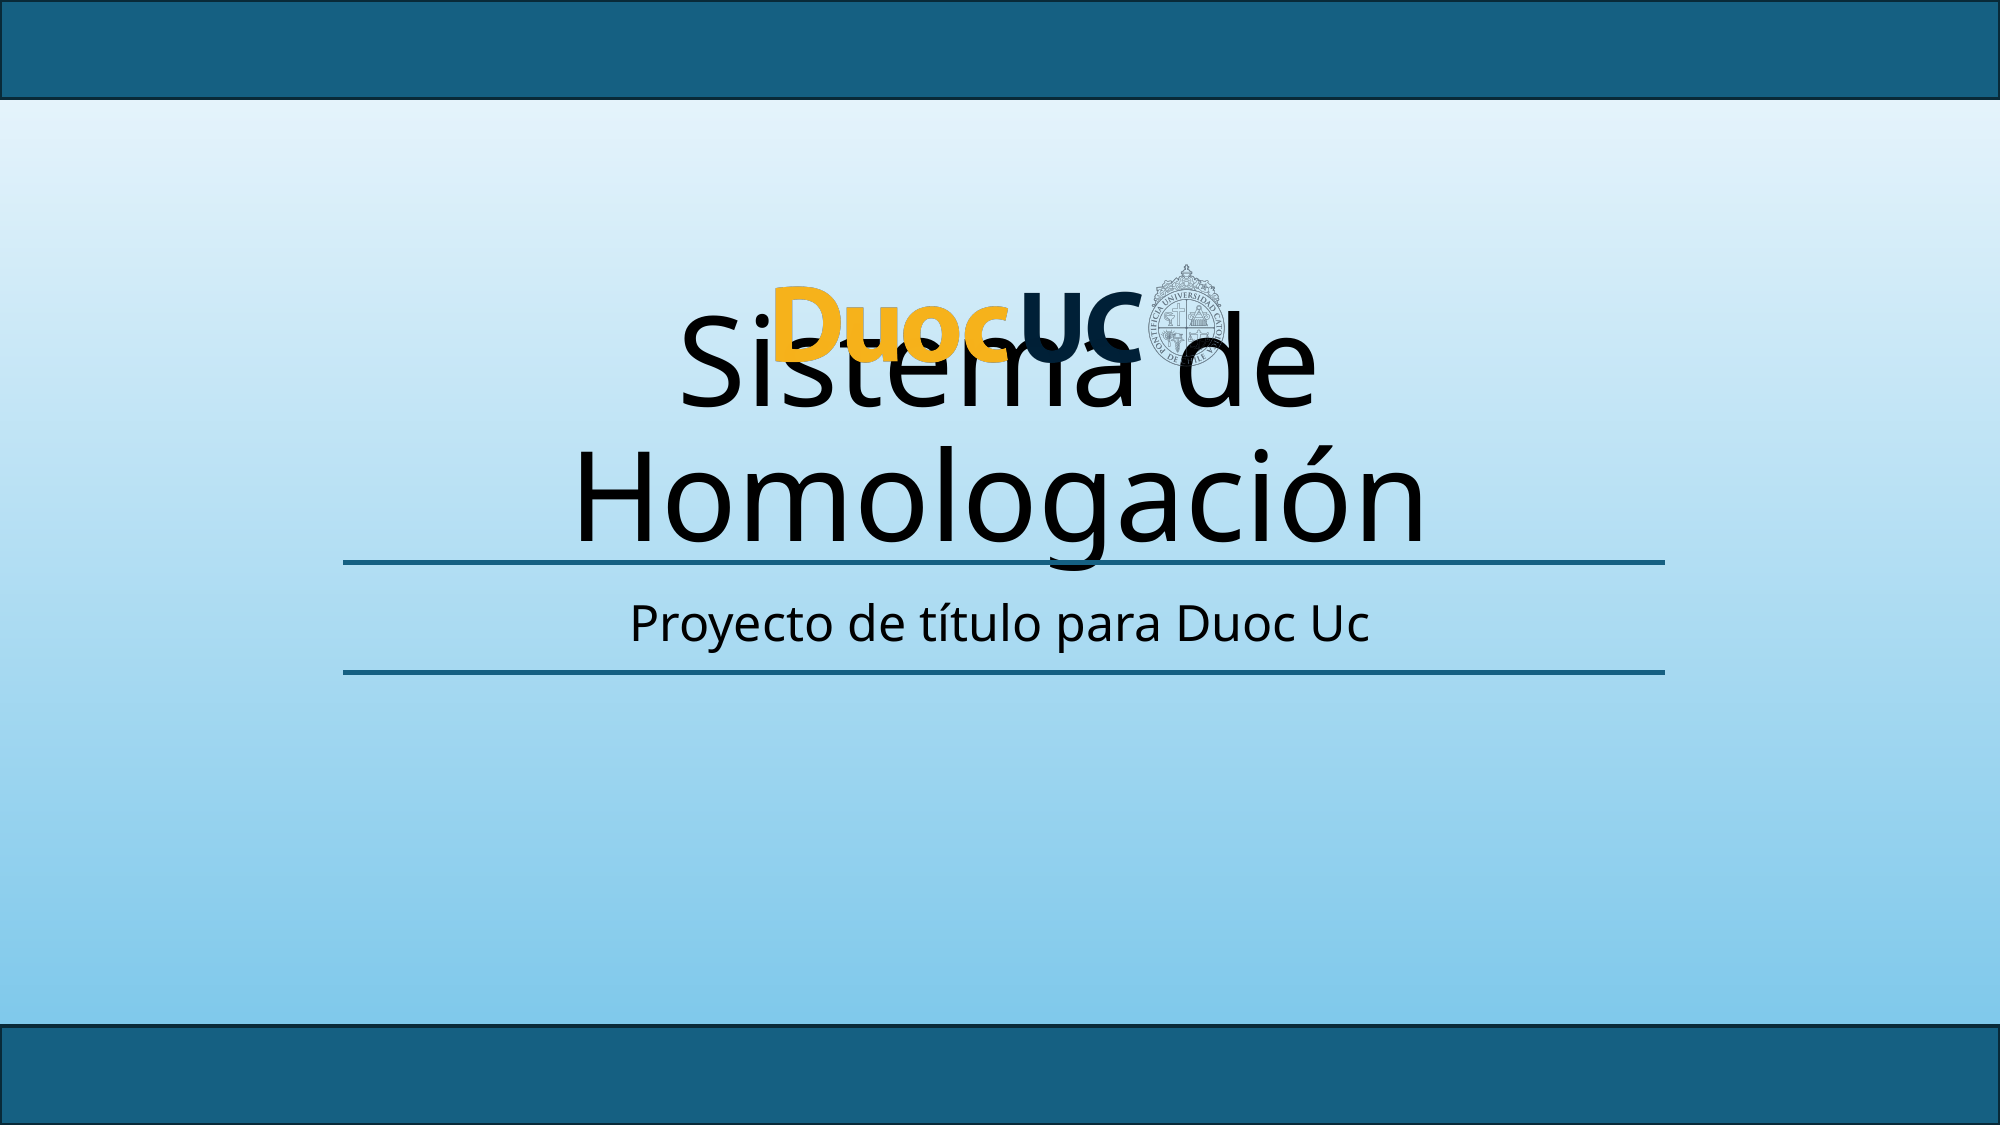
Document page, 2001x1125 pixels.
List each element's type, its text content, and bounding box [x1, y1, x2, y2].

text_box [0, 1024, 2000, 1125]
subtitle Proyecto de título para Duoc Uc [249, 590, 1750, 863]
text_box [0, 0, 2000, 100]
picture [768, 258, 1232, 374]
title Sistema de Homologación [249, 400, 1750, 576]
